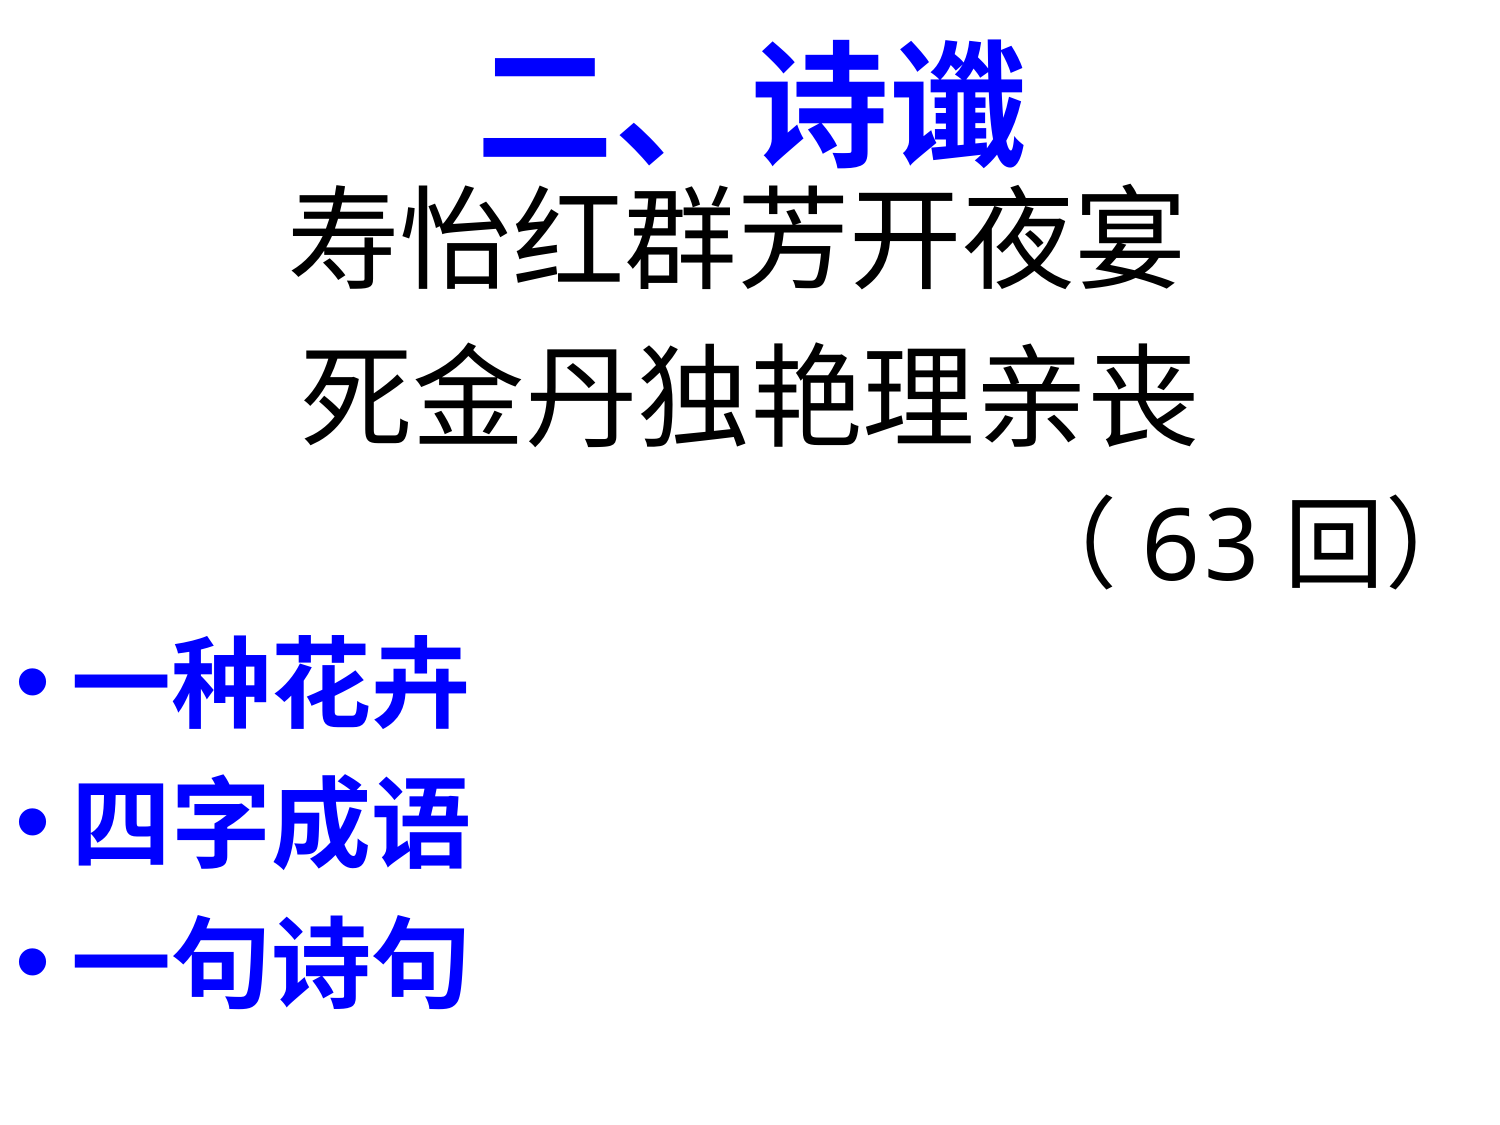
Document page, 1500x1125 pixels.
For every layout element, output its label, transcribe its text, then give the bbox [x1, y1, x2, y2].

title 二、诗谶 [76, 7, 1427, 160]
list 寿怡红群芳开夜宴 死金丹独艳理亲丧 （63回） 一种花卉 四字成语 一句诗句 [0, 160, 1500, 1125]
